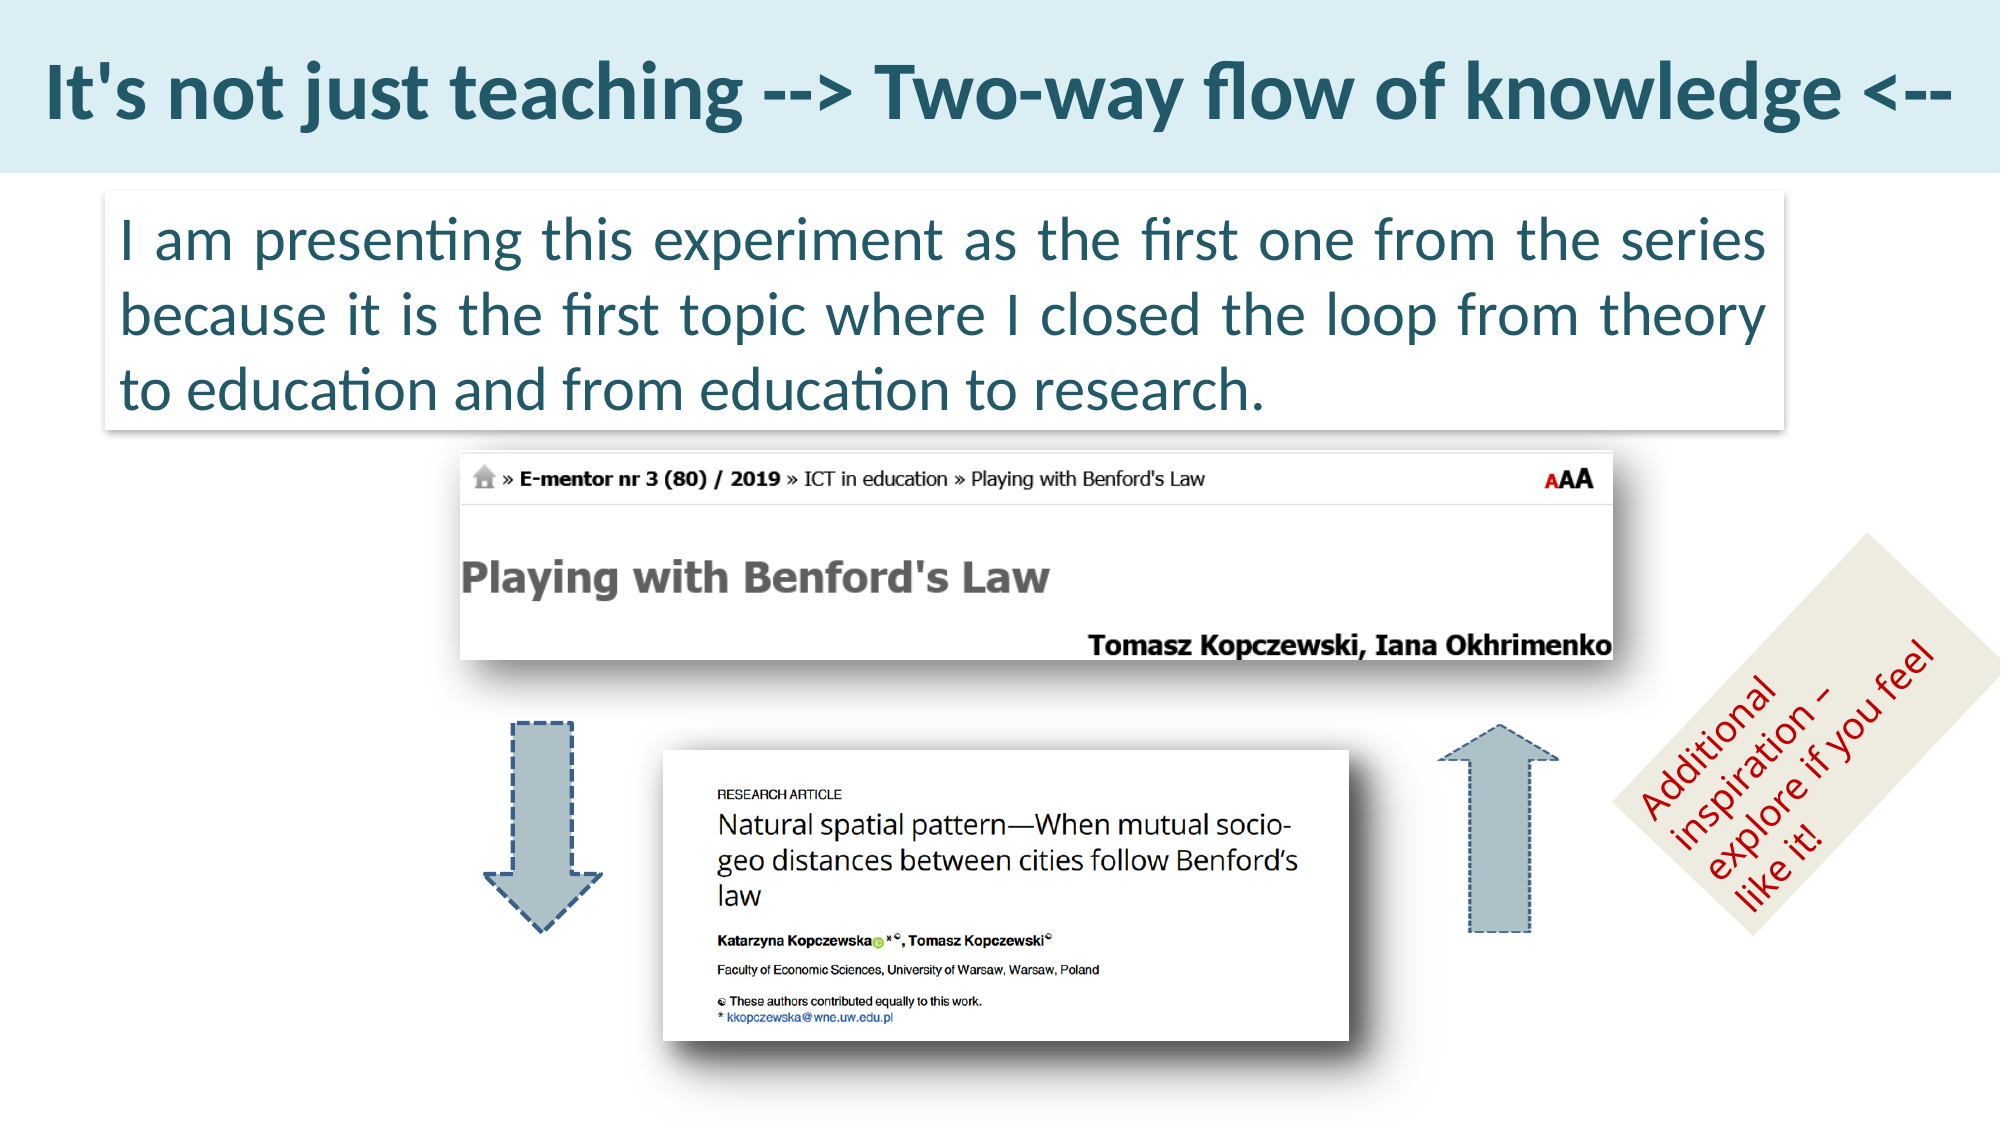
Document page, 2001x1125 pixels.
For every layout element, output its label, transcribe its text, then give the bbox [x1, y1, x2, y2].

text_box I am presenting this experiment as the first one from the series because it is the first topic where I closed the loop from theory to education and from education to research. [104, 190, 1785, 431]
picture [636, 723, 1605, 1094]
text_box [483, 720, 604, 935]
text_box Additional inspiration – explore if you feel like it! [1612, 532, 2000, 936]
text_box It's not just teaching --> Two-way flow of knowledge <-- [0, 0, 2000, 173]
picture [460, 449, 1613, 661]
